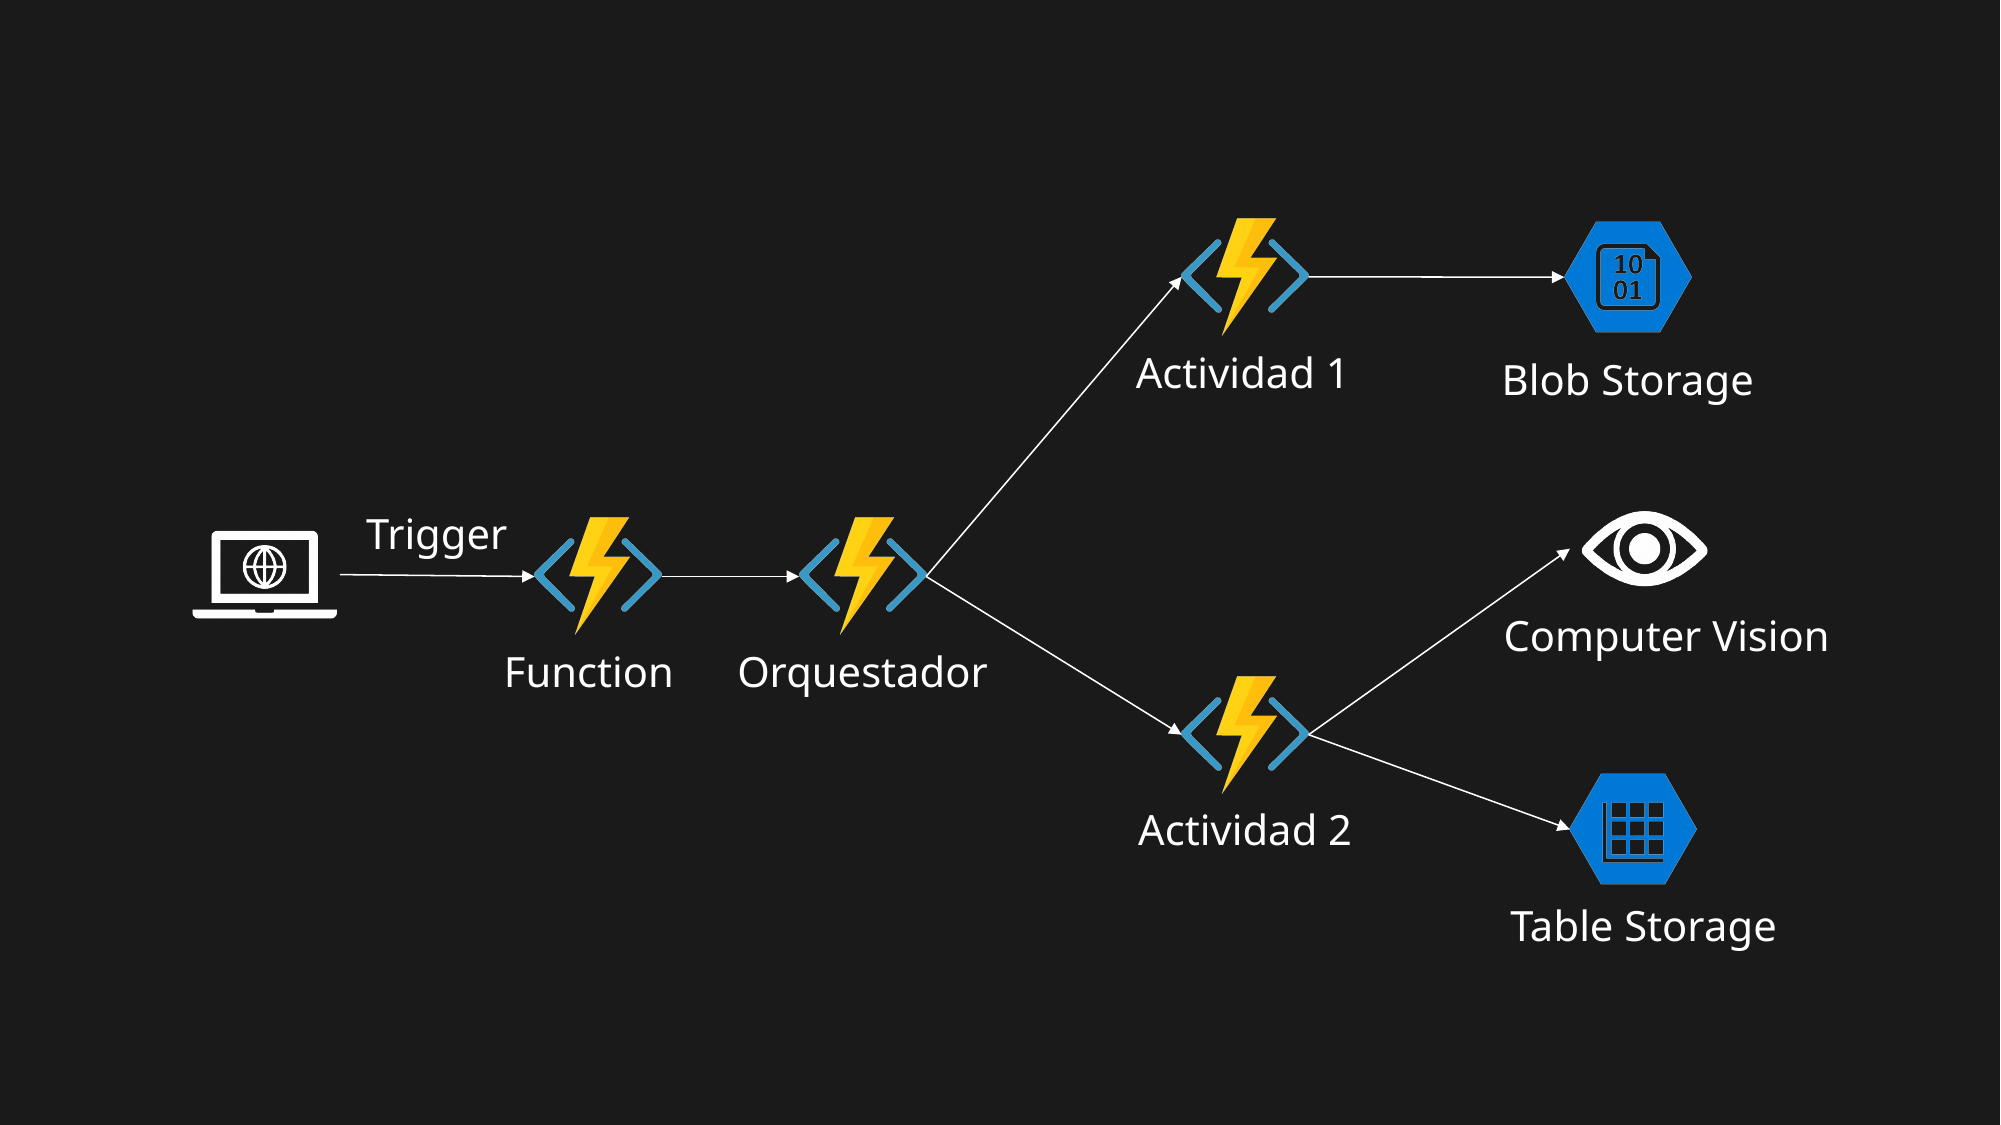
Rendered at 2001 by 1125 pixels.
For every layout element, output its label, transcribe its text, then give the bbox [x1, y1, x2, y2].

text_box Trigger [366, 507, 508, 558]
picture [1569, 473, 1721, 624]
picture [189, 499, 341, 650]
text_box Orquestador [737, 645, 925, 696]
picture [798, 512, 925, 641]
picture [1181, 212, 1309, 341]
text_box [925, 576, 1182, 735]
picture [1563, 213, 1692, 341]
text_box Blob Storage [1501, 353, 1754, 404]
picture [534, 512, 662, 641]
picture [1569, 765, 1698, 894]
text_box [1308, 734, 1571, 830]
text_box Function [504, 645, 674, 696]
text_box Actividad 2 [1138, 804, 1353, 855]
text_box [925, 276, 1182, 576]
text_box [1308, 548, 1571, 734]
text_box Actividad 1 [1182, 346, 1351, 397]
text_box Table Storage [1510, 899, 1777, 950]
text_box Computer Vision [1571, 610, 1830, 661]
picture [1181, 670, 1308, 799]
